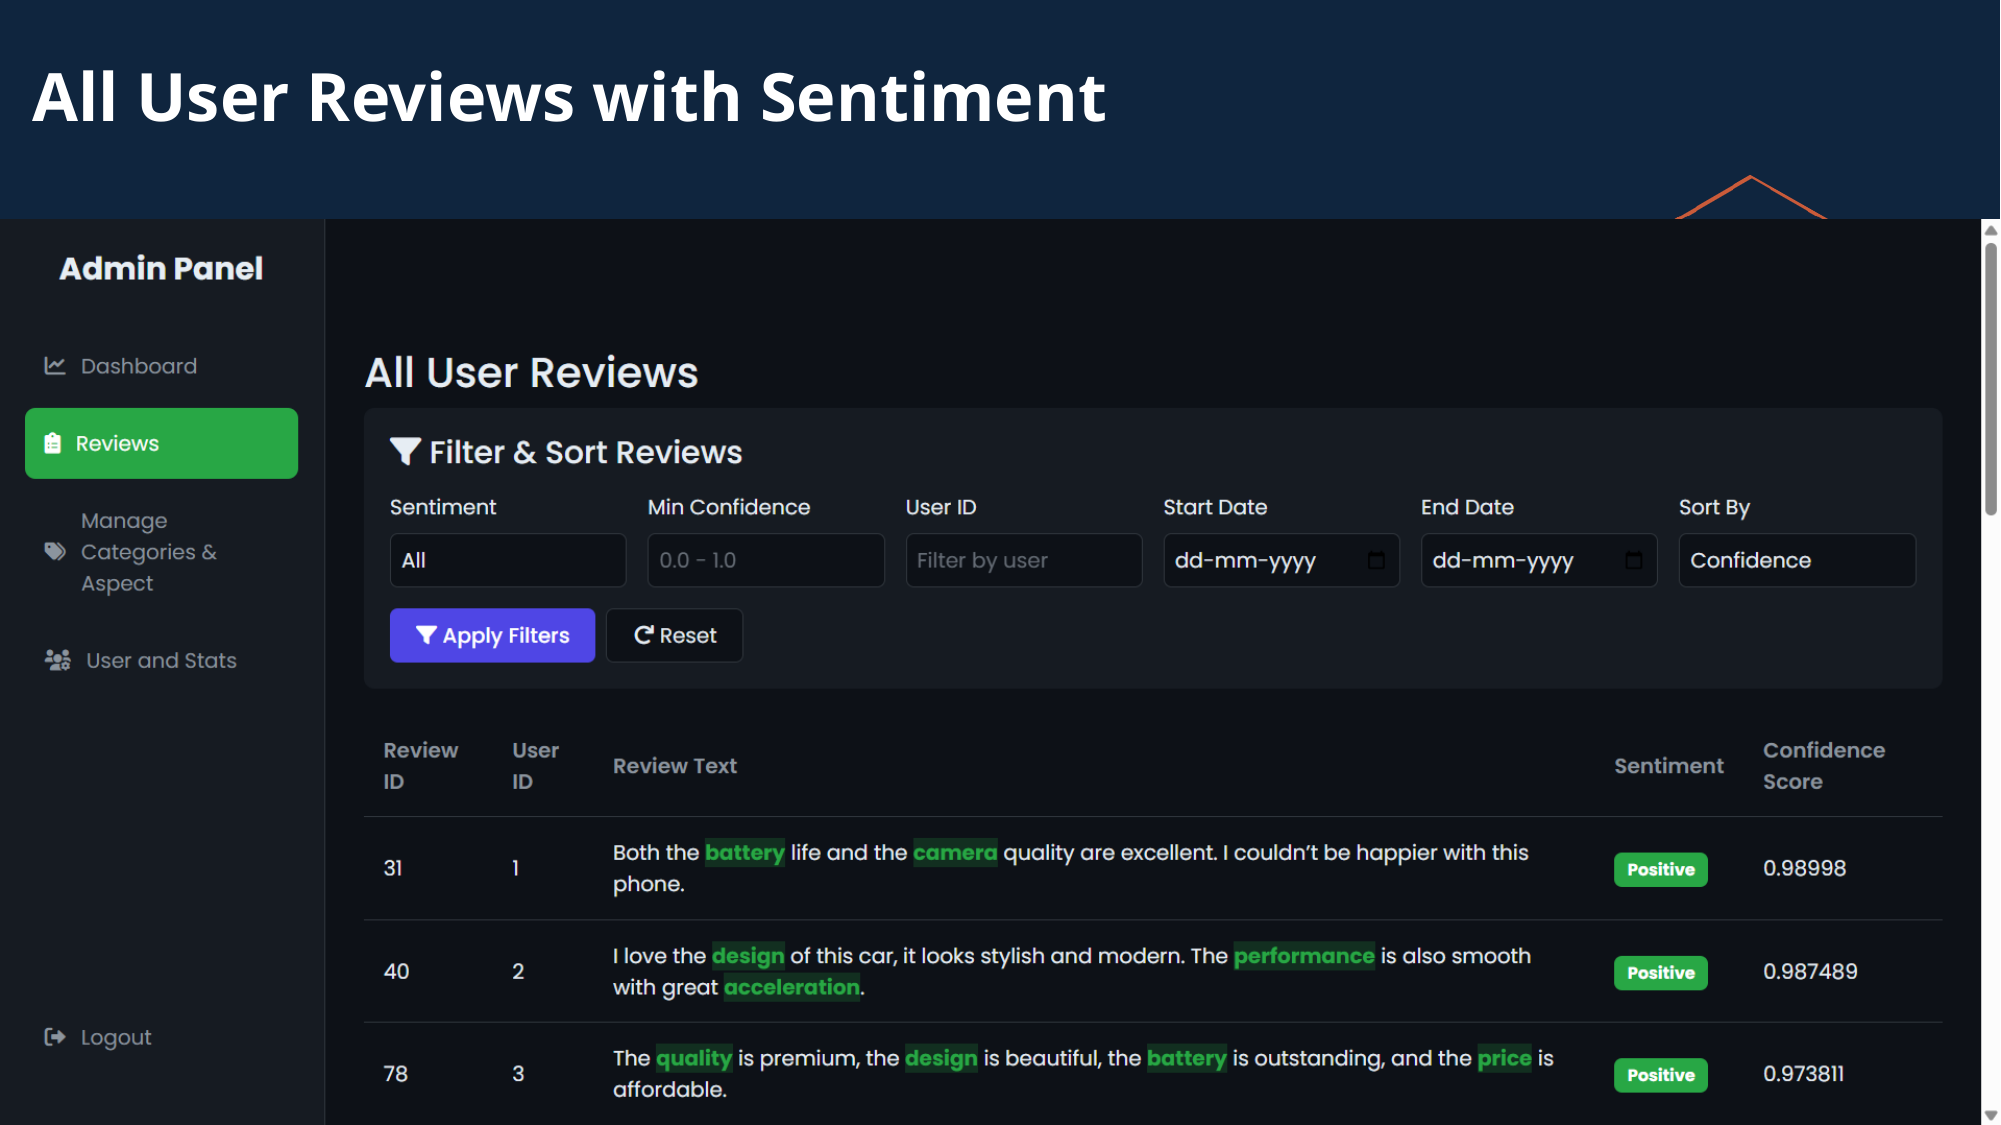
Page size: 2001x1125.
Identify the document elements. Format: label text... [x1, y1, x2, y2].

picture [0, 174, 2000, 1125]
title All User Reviews with Sentiment [17, 46, 1269, 219]
